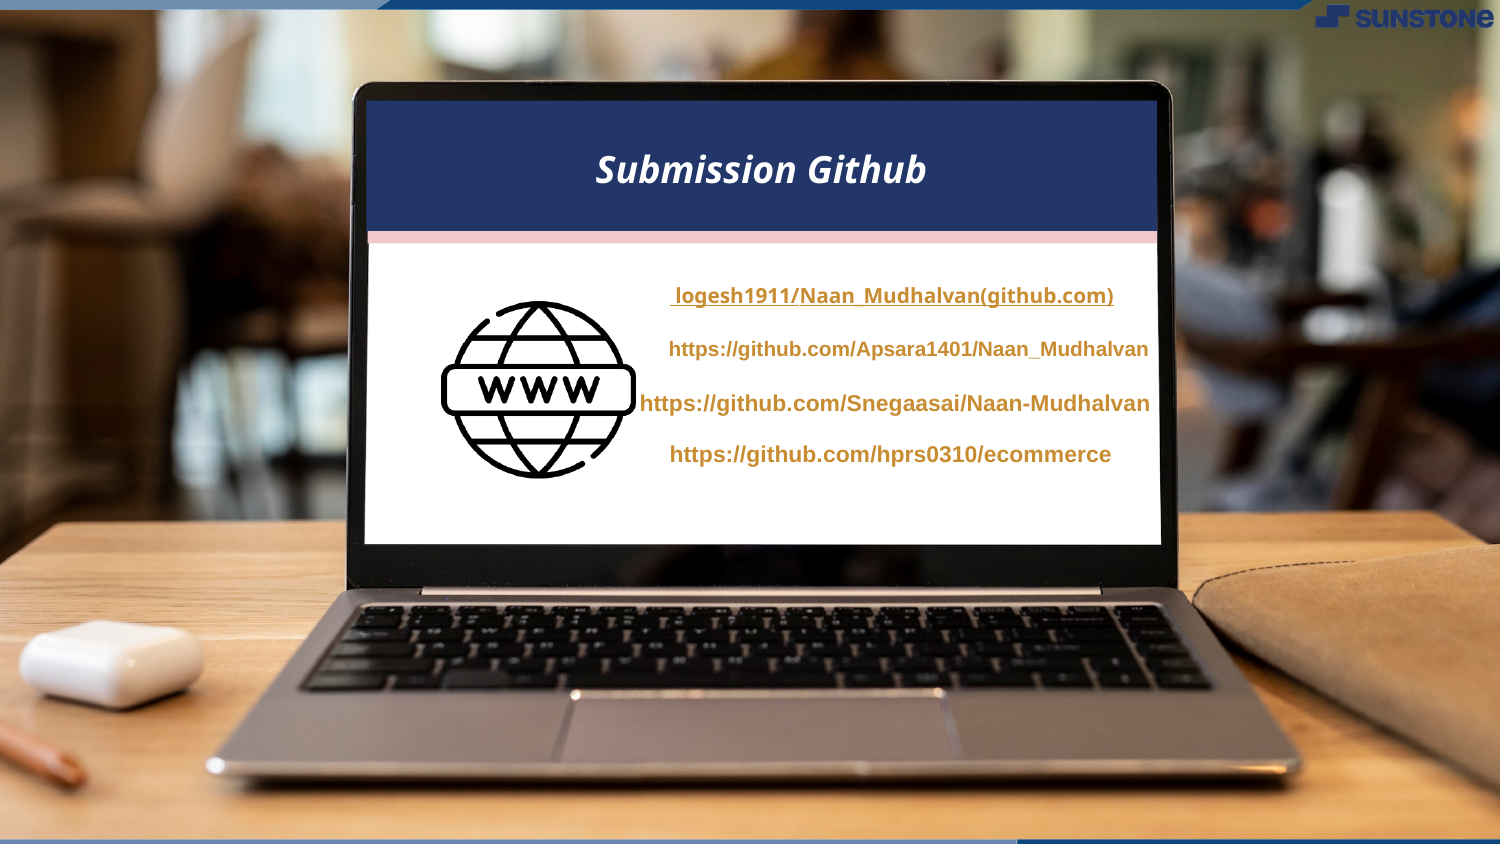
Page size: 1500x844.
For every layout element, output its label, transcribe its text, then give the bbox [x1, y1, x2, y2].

text_box https://github.com/Apsara1401/Naan_Mudhalvan [624, 328, 1375, 368]
list Submission Github [432, 131, 1091, 206]
text_box https://github.com/Snegaasai/Naan-Mudhalvan [624, 381, 1366, 452]
text_box https://github.com/hprs0310/ecommerce [654, 432, 1405, 502]
picture [0, 0, 1500, 844]
text_box logesh1911/Naan_Mudhalvan(github.com) [654, 274, 1233, 318]
